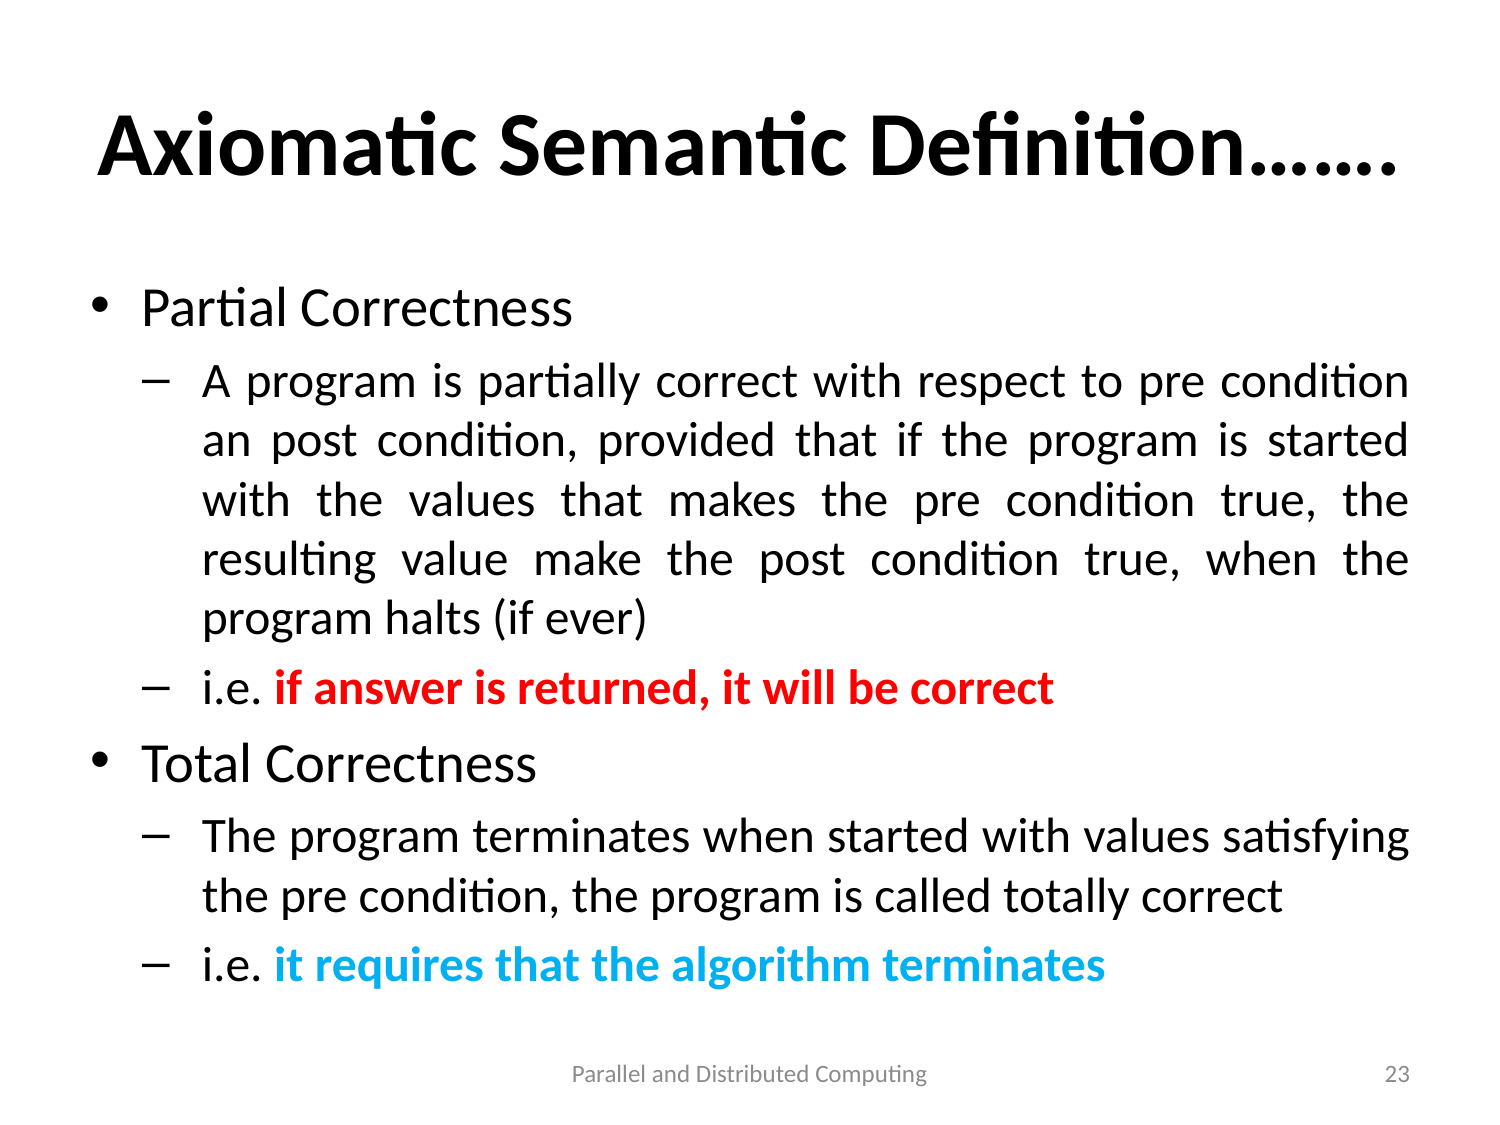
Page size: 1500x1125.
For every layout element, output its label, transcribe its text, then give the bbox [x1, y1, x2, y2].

footer Parallel and Distributed Computing [512, 1042, 988, 1103]
slide_number 23 [1074, 1042, 1425, 1103]
list Partial Correctness A program is partially correct with respect to pre condition an post condition, provided that if the program is started with the values that makes the pre condition true, the resulting value make the post condition true, when the program halts (if ever) i.e. if answer is returned, it will be correct Total Correctness The program terminates when started with values satisfying the pre condition, the program is called totally correct i.e. it requires that the algorithm terminates [75, 262, 1425, 1005]
title Axiomatic Semantic Definition……. [75, 45, 1425, 233]
